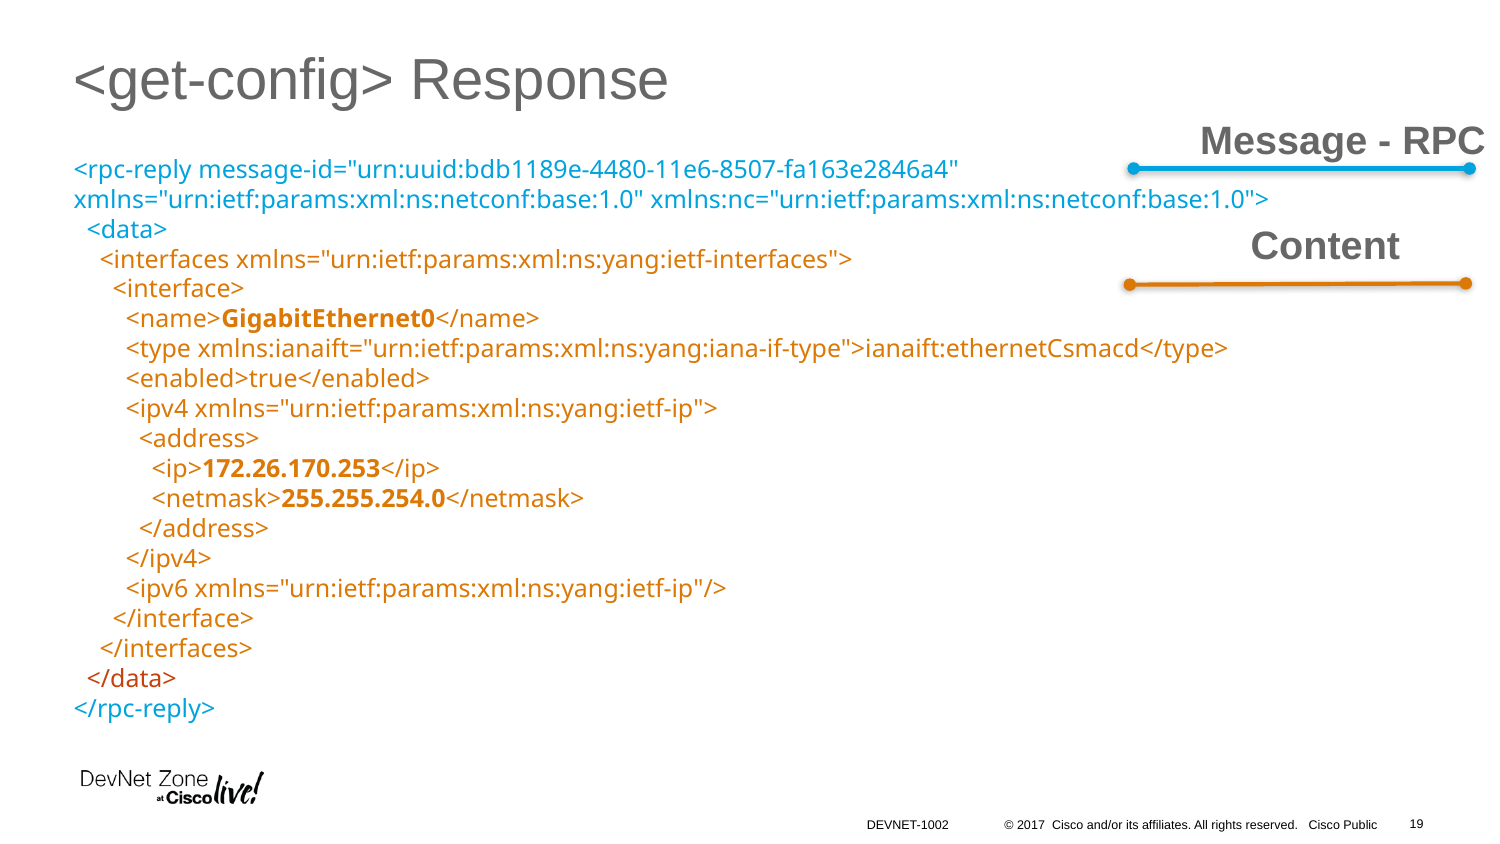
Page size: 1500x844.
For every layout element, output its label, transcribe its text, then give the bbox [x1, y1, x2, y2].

text_box Message - RPC [1185, 107, 1500, 171]
text_box Content [1235, 212, 1416, 275]
text_box <rpc-reply message-id="urn:uuid:bdb1189e-4480-11e6-8507-fa163e2846a4" xmlns="urn:ietf:params:xml:ns:netconf:base:1.0" xmlns:nc="urn:ietf:params:xml:ns:netconf:base:1.0"> <data> <interfaces xmlns="urn:ietf:params:xml:ns:yang:ietf-interfaces"> <interface> <name>GigabitEthernet0</name> <type xmlns:ianaift="urn:ietf:params:xml:ns:yang:iana-if-type">ianaift:ethernetCsmacd</type> <enabled>true</enabled> <ipv4 xmlns="urn:ietf:params:xml:ns:yang:ietf-ip"> <address> <ip>172.26.170.253</ip> <netmask>255.255.254.0</netmask> </address> </ipv4> <ipv6 xmlns="urn:ietf:params:xml:ns:yang:ietf-ip"/> </interface> </interfaces> </data> </rpc-reply> [58, 145, 1358, 730]
picture [81, 770, 264, 804]
text_box <get-config> Response [62, 44, 1465, 118]
slide_number 19 [1379, 801, 1439, 844]
footer DEVNET-1002 [856, 811, 975, 838]
